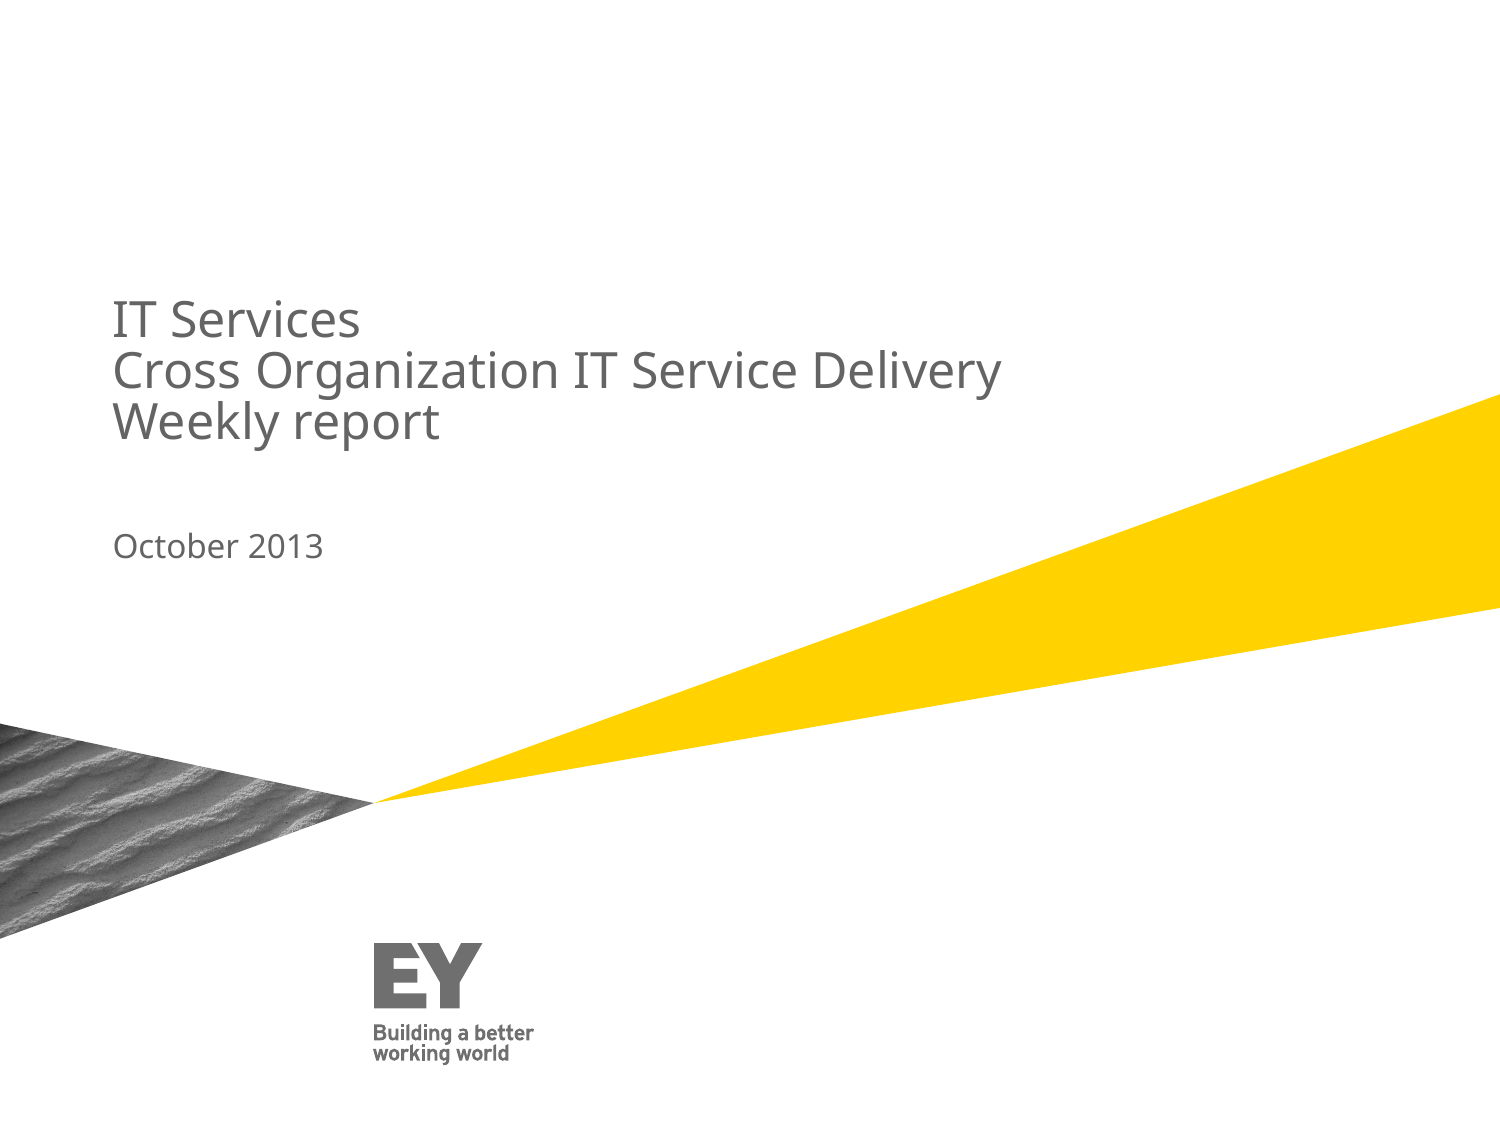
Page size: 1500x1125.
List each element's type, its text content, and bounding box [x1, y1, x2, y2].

title IT Services Cross Organization IT Service Delivery Weekly report [112, 274, 1022, 451]
subtitle October 2013 [112, 525, 1022, 693]
picture [0, 723, 374, 939]
